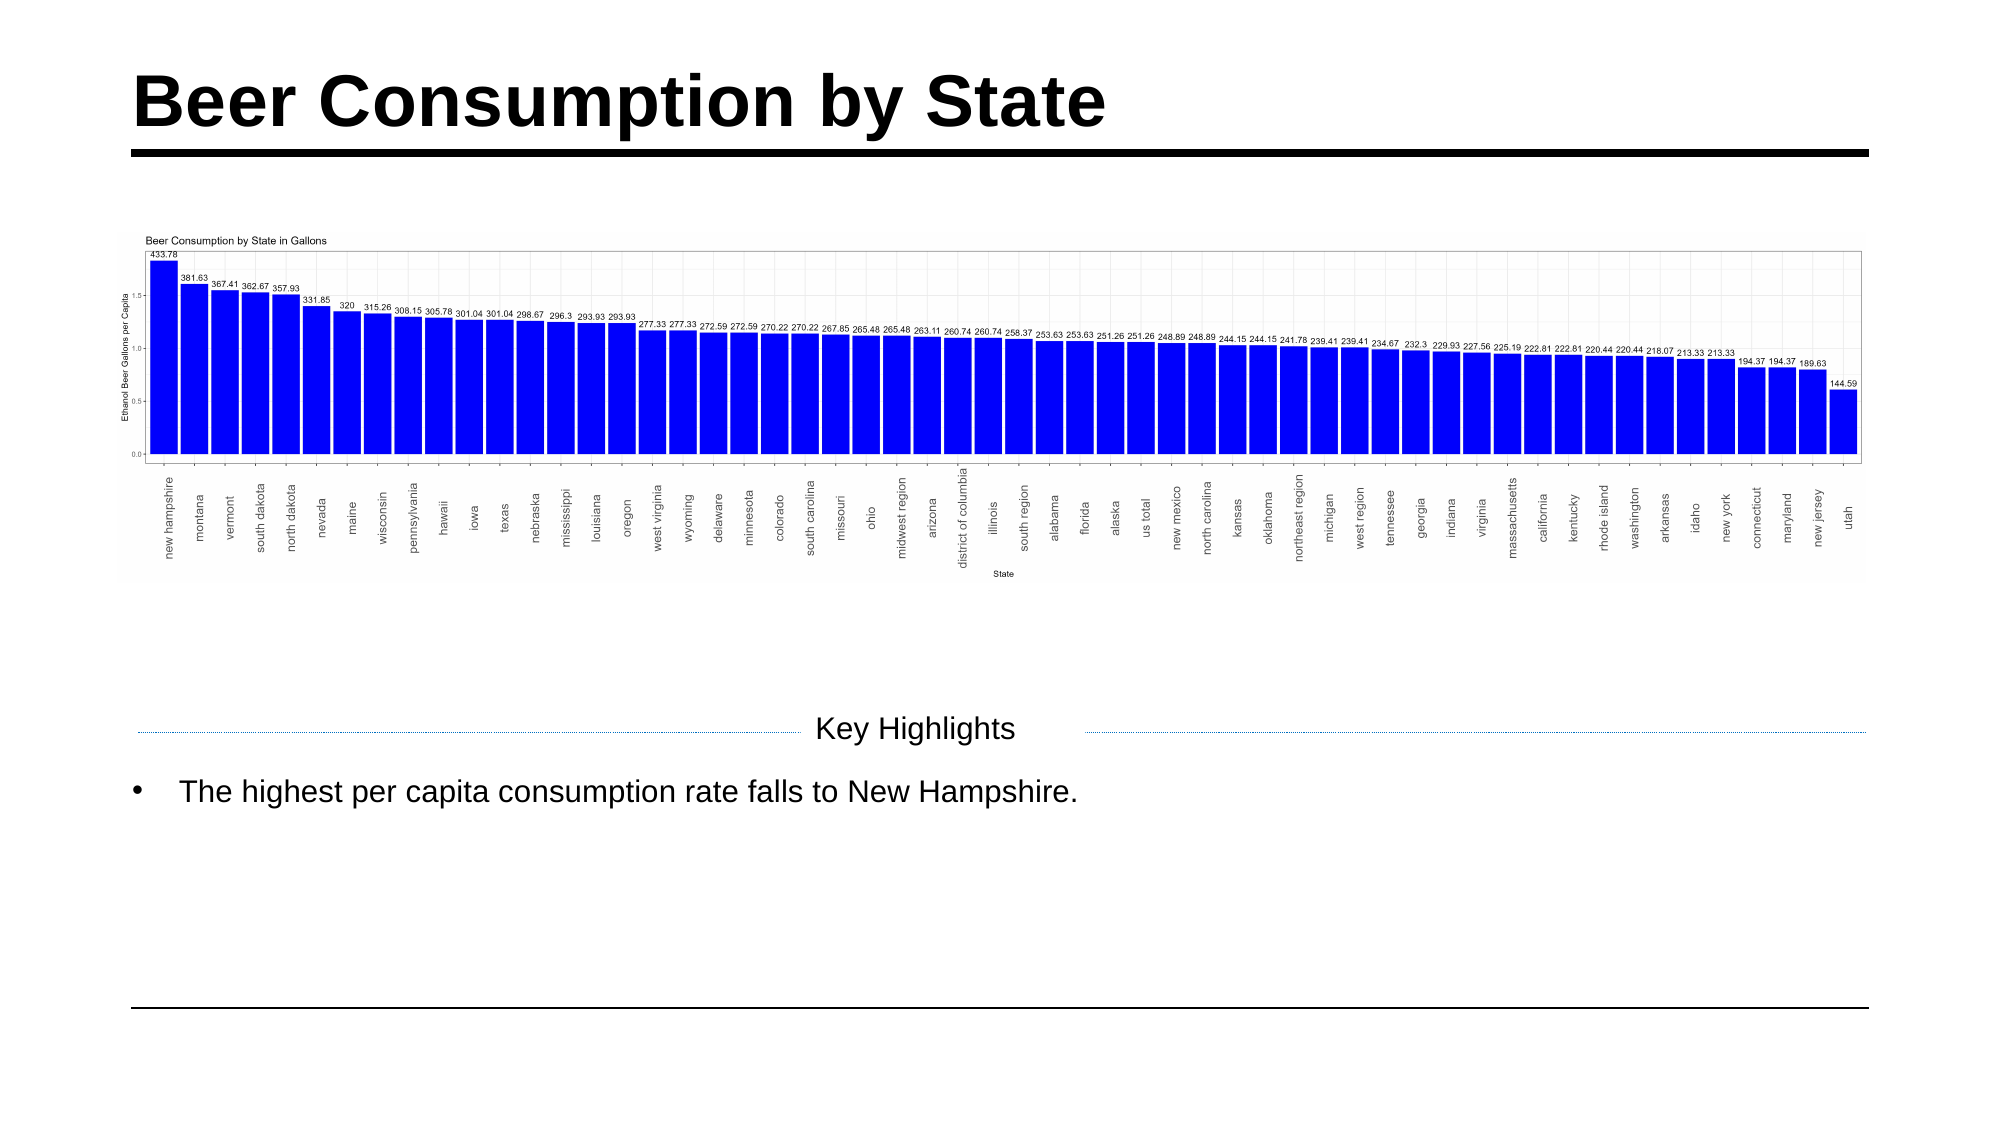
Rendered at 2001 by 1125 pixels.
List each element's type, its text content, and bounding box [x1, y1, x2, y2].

text_box The highest per capita consumption rate falls to New Hampshire. [117, 763, 1854, 816]
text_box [138, 700, 1866, 754]
picture [117, 232, 1866, 583]
title Beer Consumption by State [117, 46, 1768, 150]
